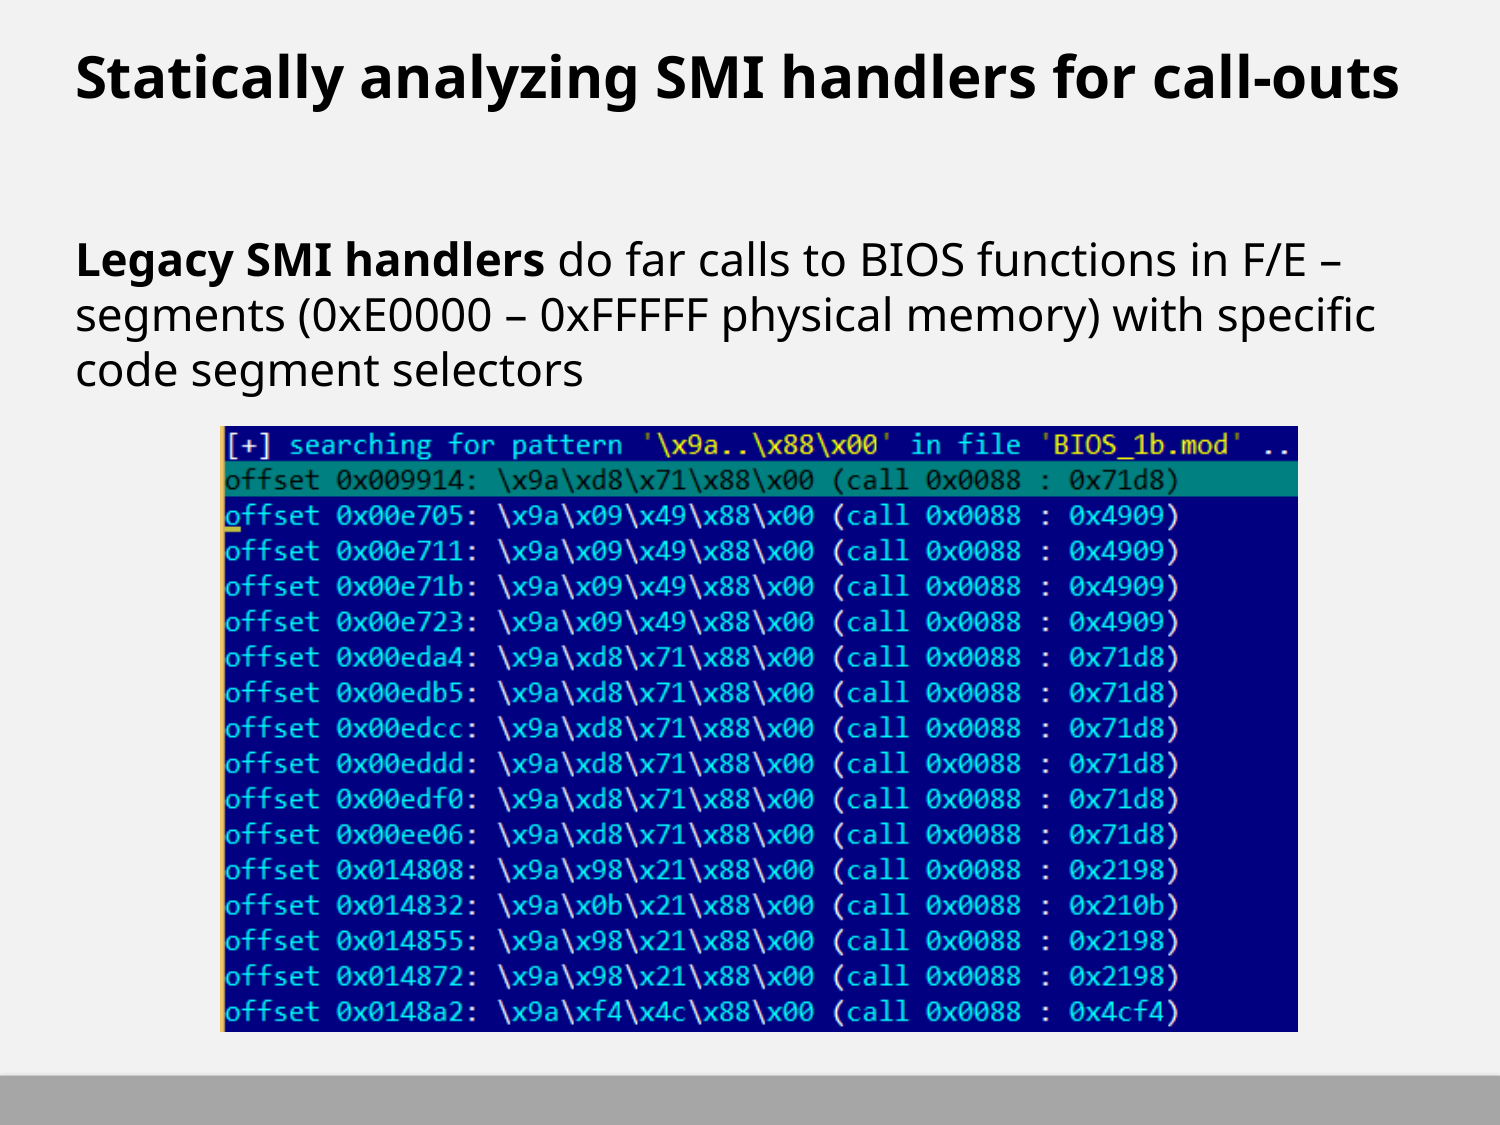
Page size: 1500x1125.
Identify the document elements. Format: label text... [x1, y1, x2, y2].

title Statically analyzing SMI handlers for call-outs [75, 40, 1425, 203]
list Legacy SMI handlers do far calls to BIOS functions in F/E – segments (0xE0000 – 0xFFFFF physical memory) with specific code segment selectors [75, 230, 1425, 1074]
picture [220, 426, 1298, 1032]
